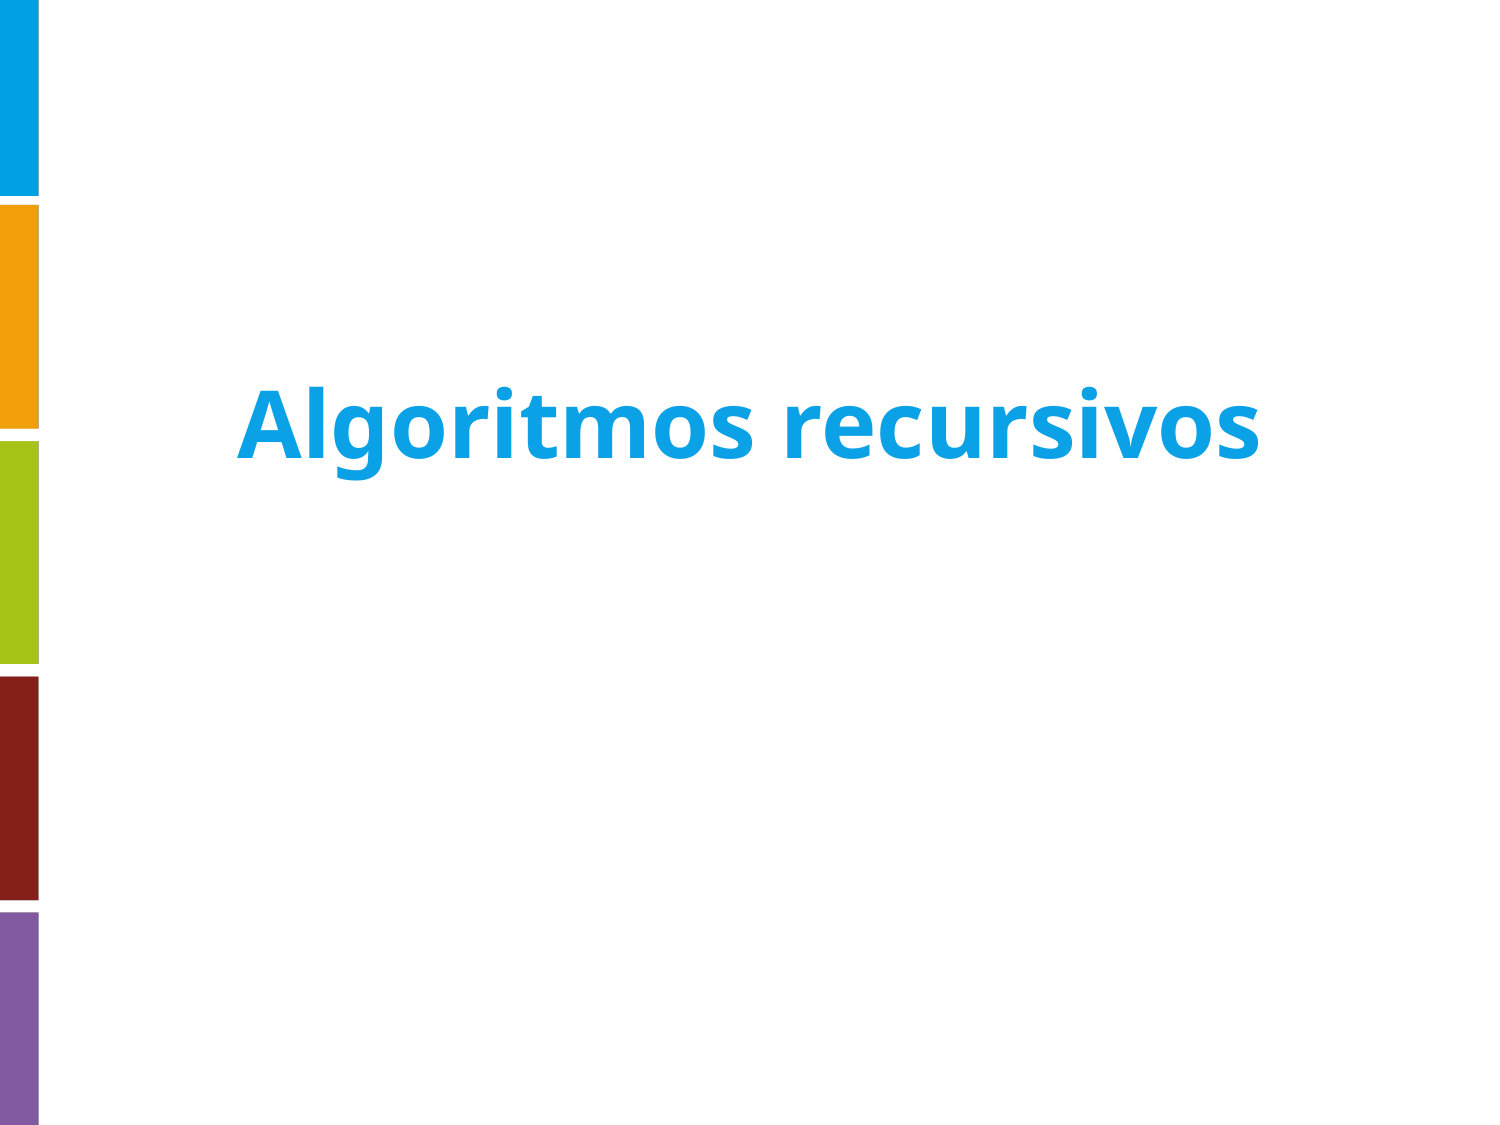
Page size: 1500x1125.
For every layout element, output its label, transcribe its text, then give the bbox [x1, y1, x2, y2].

picture [0, 0, 70, 1125]
title Algoritmos recursivos [74, 350, 1500, 519]
